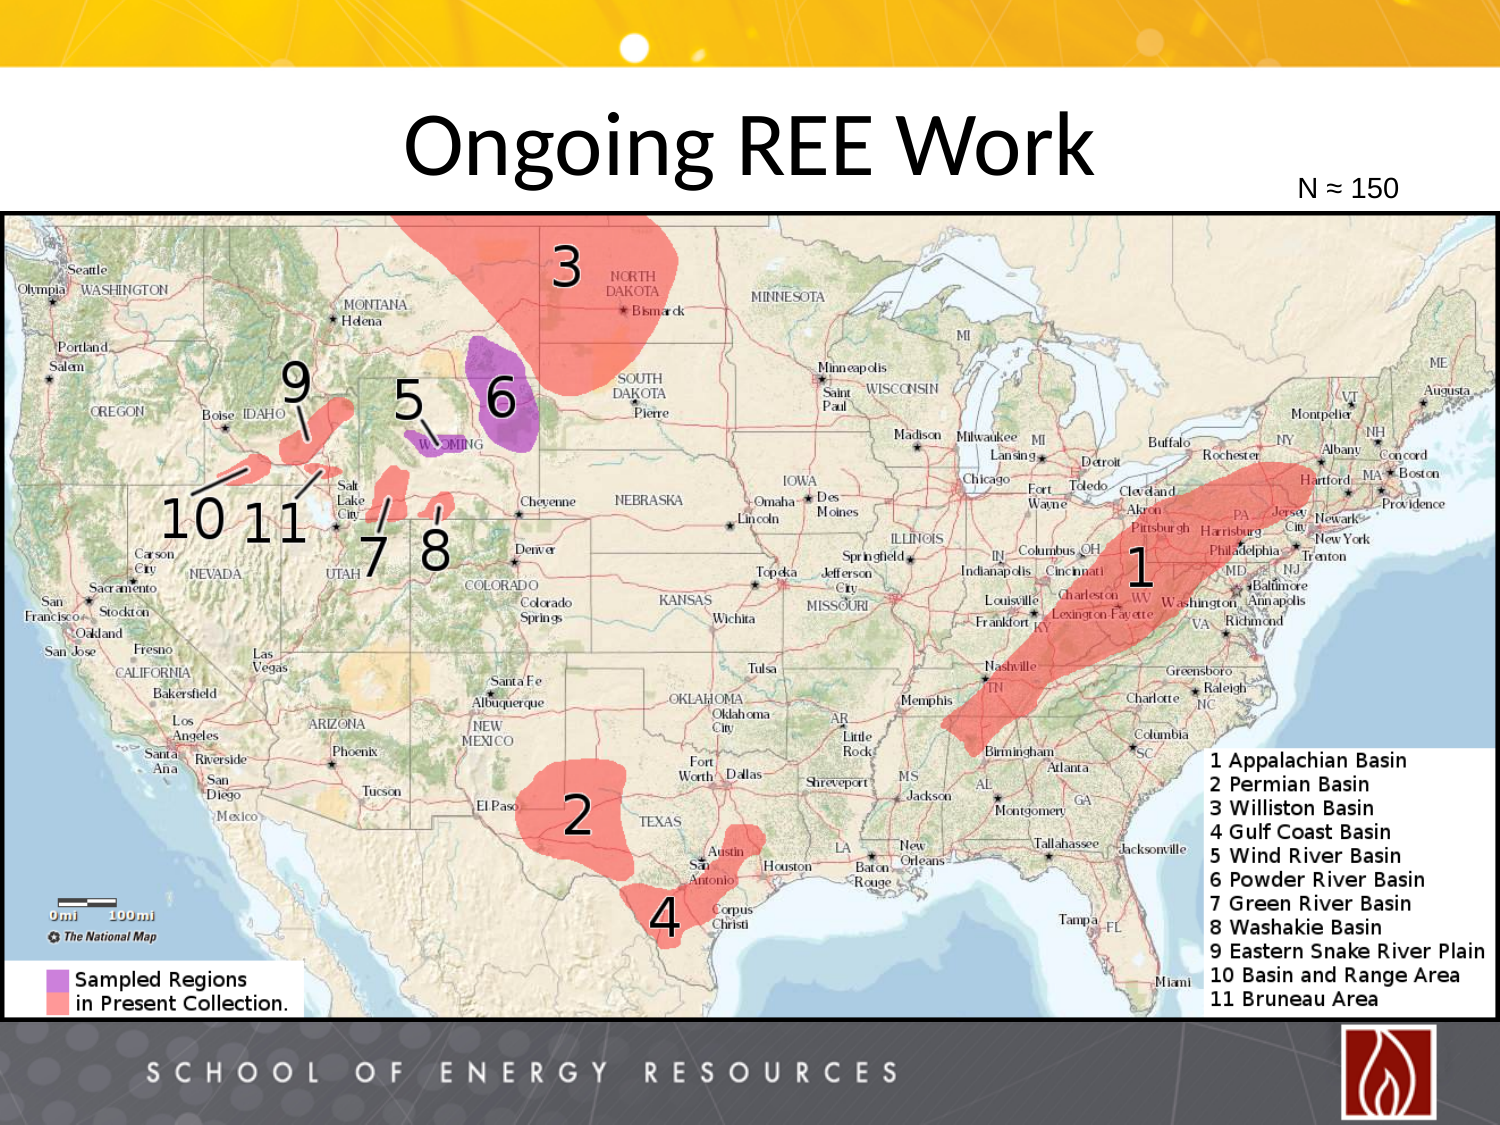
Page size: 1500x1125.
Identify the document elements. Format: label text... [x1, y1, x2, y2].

text_box N ≈ 150 [1282, 154, 1425, 210]
title Ongoing REE Work [75, 45, 1425, 210]
picture [0, 0, 1500, 1125]
